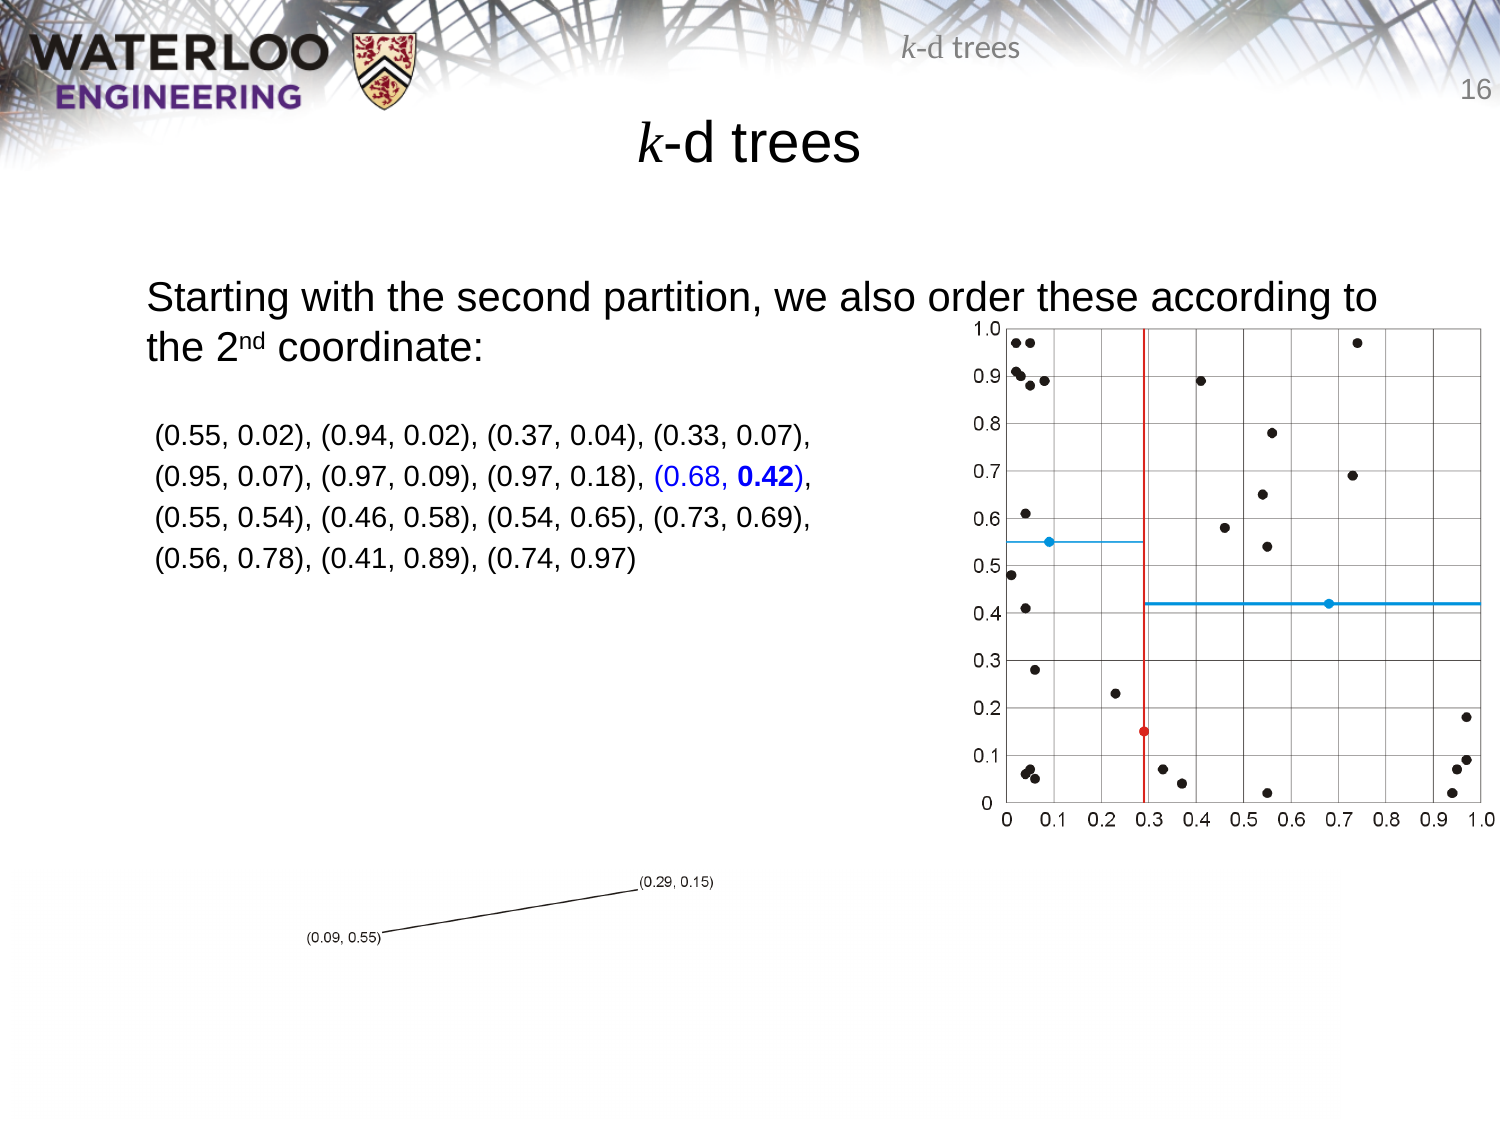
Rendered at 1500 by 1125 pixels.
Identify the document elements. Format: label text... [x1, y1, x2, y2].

picture [0, 0, 1500, 1125]
list Starting with the second partition, we also order these according to the 2nd coordinate: (0.55, 0.02), (0.94, 0.02), (0.37, 0.04), (0.33, 0.07), (0.95, 0.07), (0.97, 0.09), (0.97, 0.18), (0.68, 0.42), (0.55, 0.54), (0.46, 0.58), (0.54, 0.65), (0.73, 0.69), (0.56, 0.78), (0.41, 0.89), (0.74, 0.97) [74, 262, 1426, 1006]
title k-d trees [74, 44, 1426, 233]
